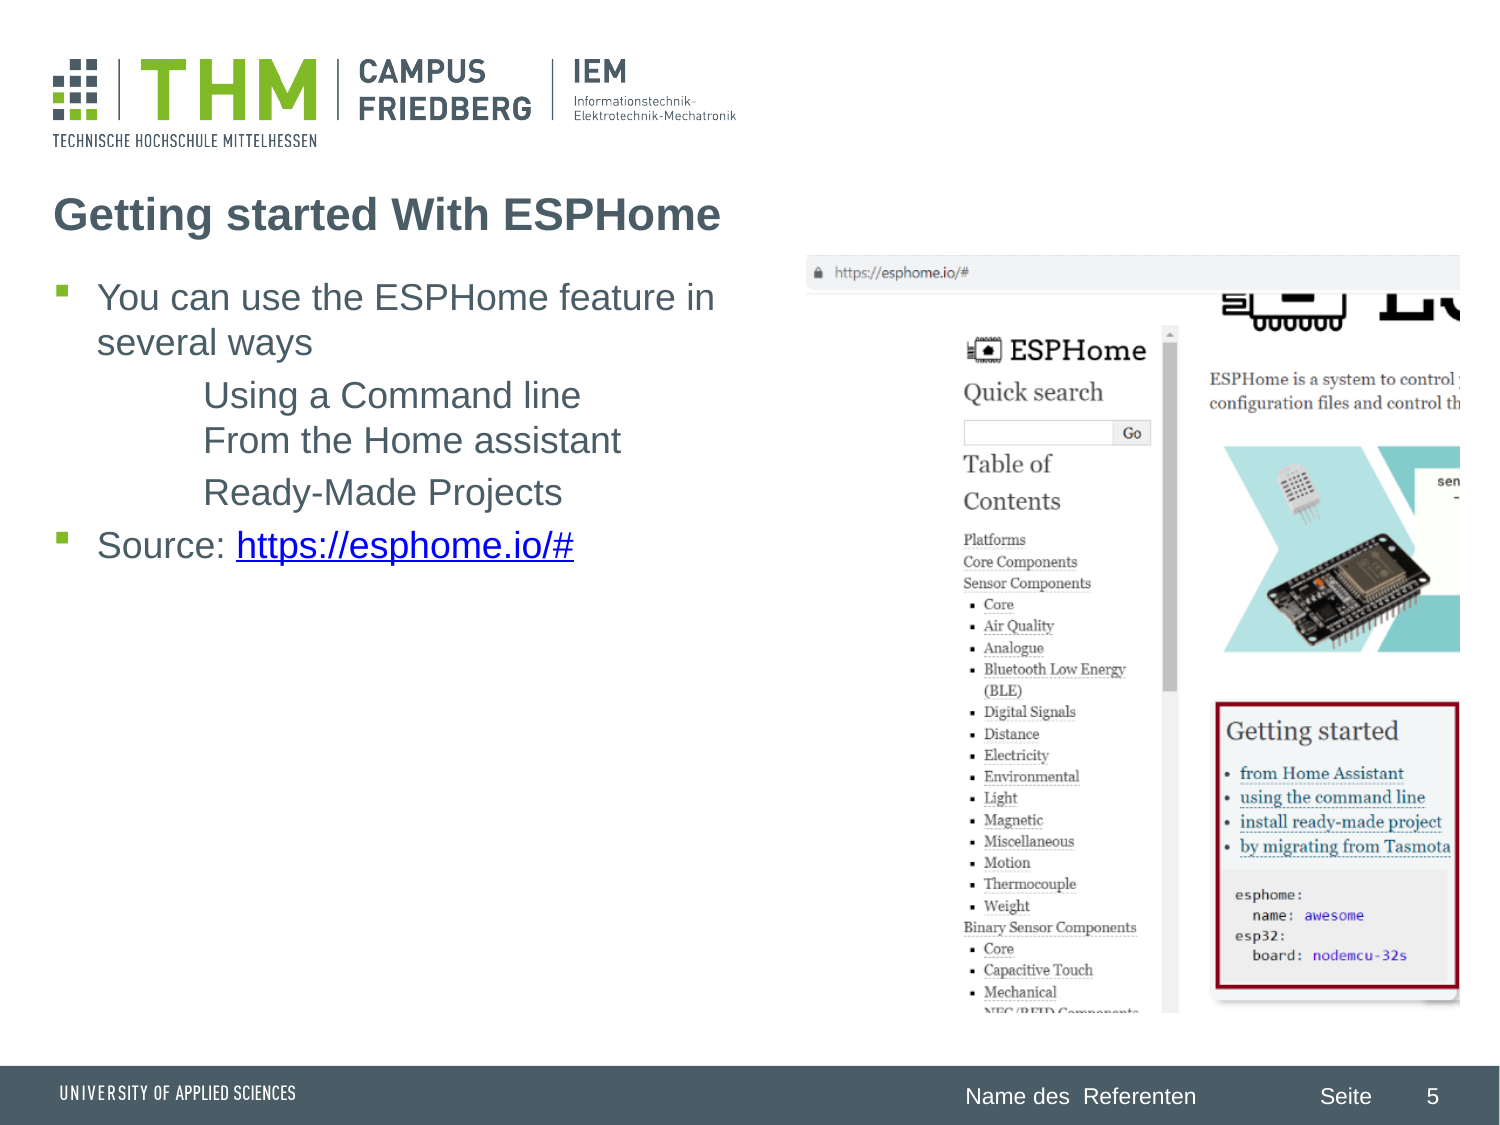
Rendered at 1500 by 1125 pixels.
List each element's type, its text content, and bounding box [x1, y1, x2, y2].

picture [53, 59, 736, 147]
picture [59, 1082, 296, 1104]
slide_number 5 [1376, 1073, 1455, 1118]
list You can use the ESPHome feature in several ways Using a Command line From the Home assistant Ready-Made Projects Source: https://esphome.io/# [53, 272, 762, 1024]
picture [786, 255, 1461, 1013]
title Getting started With ESPHome [53, 177, 1435, 272]
